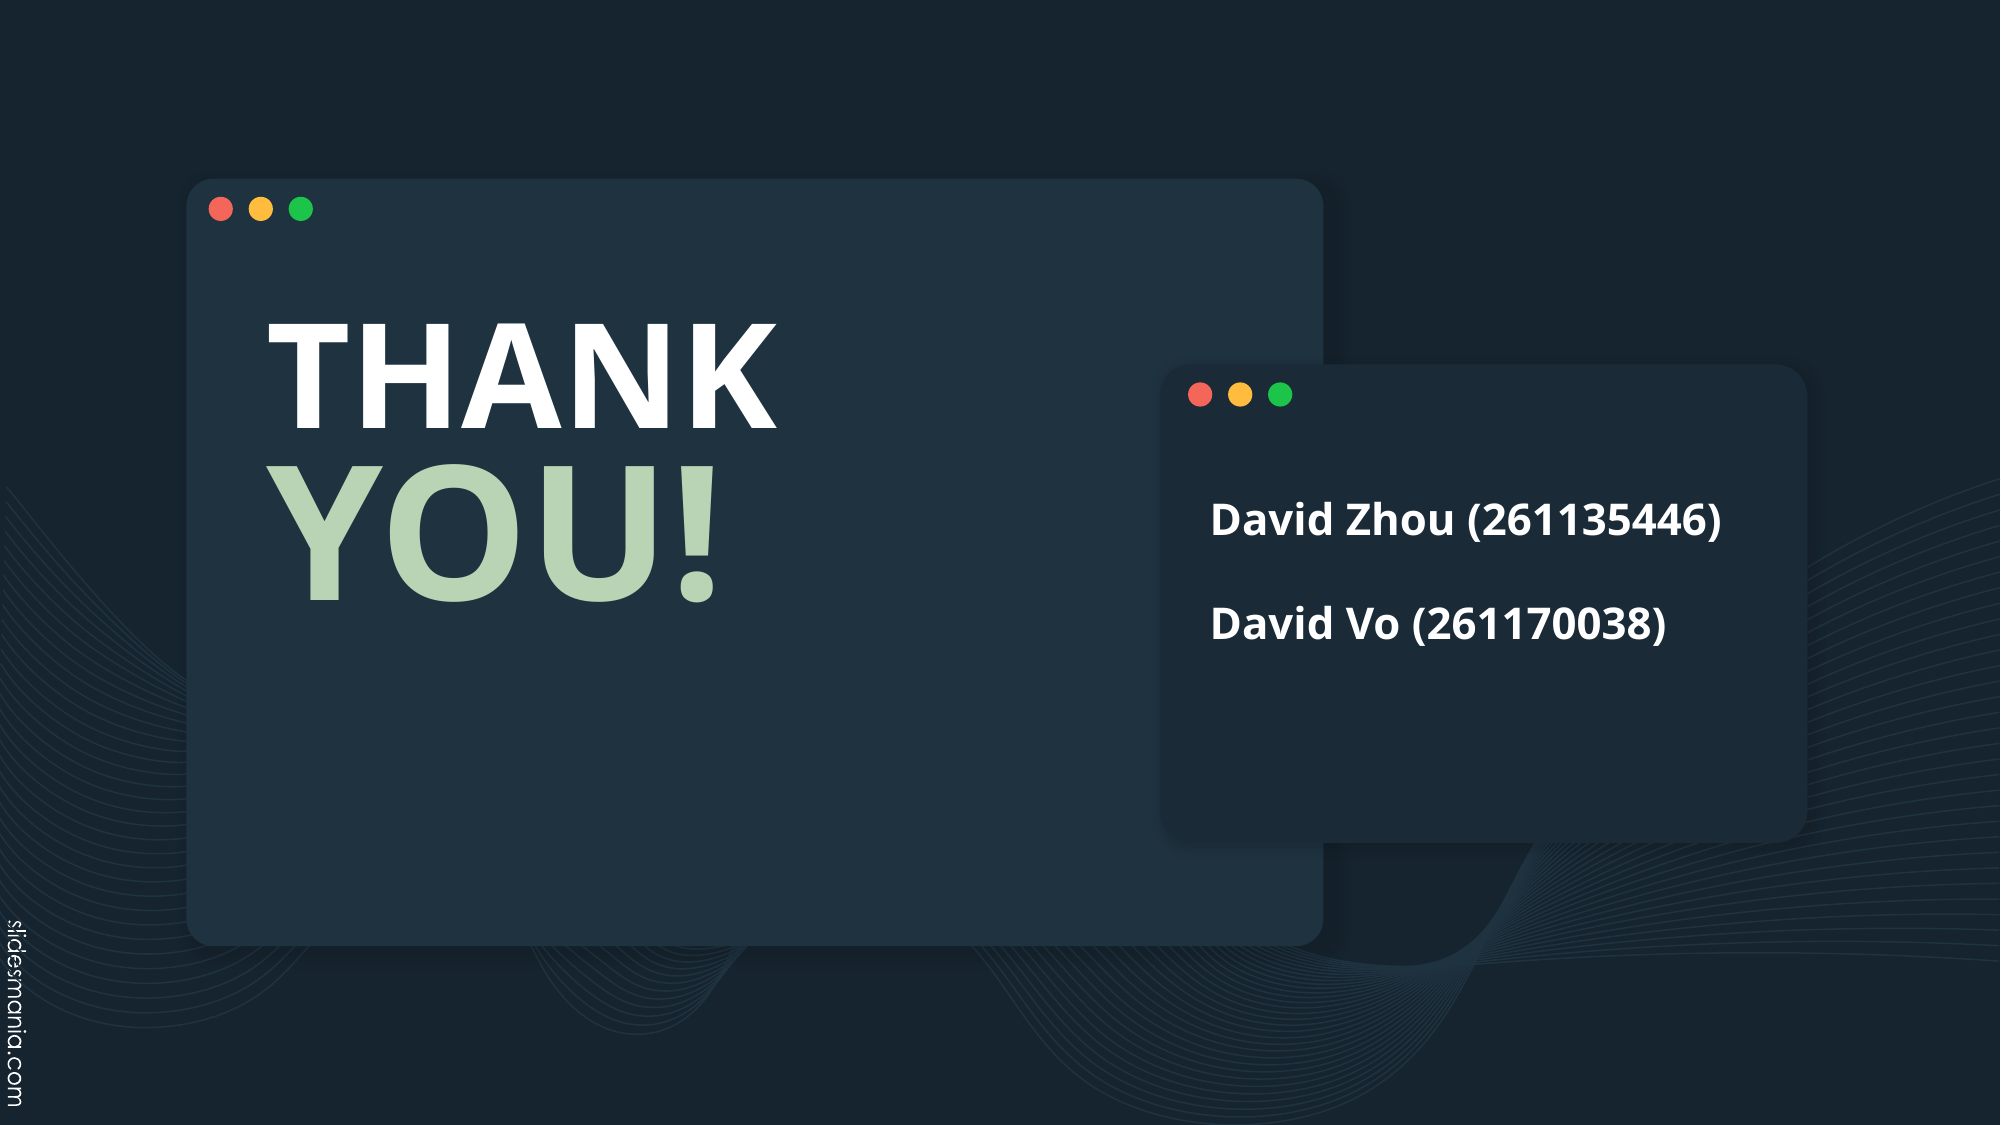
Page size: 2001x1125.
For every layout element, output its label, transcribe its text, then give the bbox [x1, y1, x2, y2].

title THANK YOU! [245, 255, 1210, 657]
subtitle David Zhou (261135446) David Vo (261170038) [1189, 464, 1821, 679]
